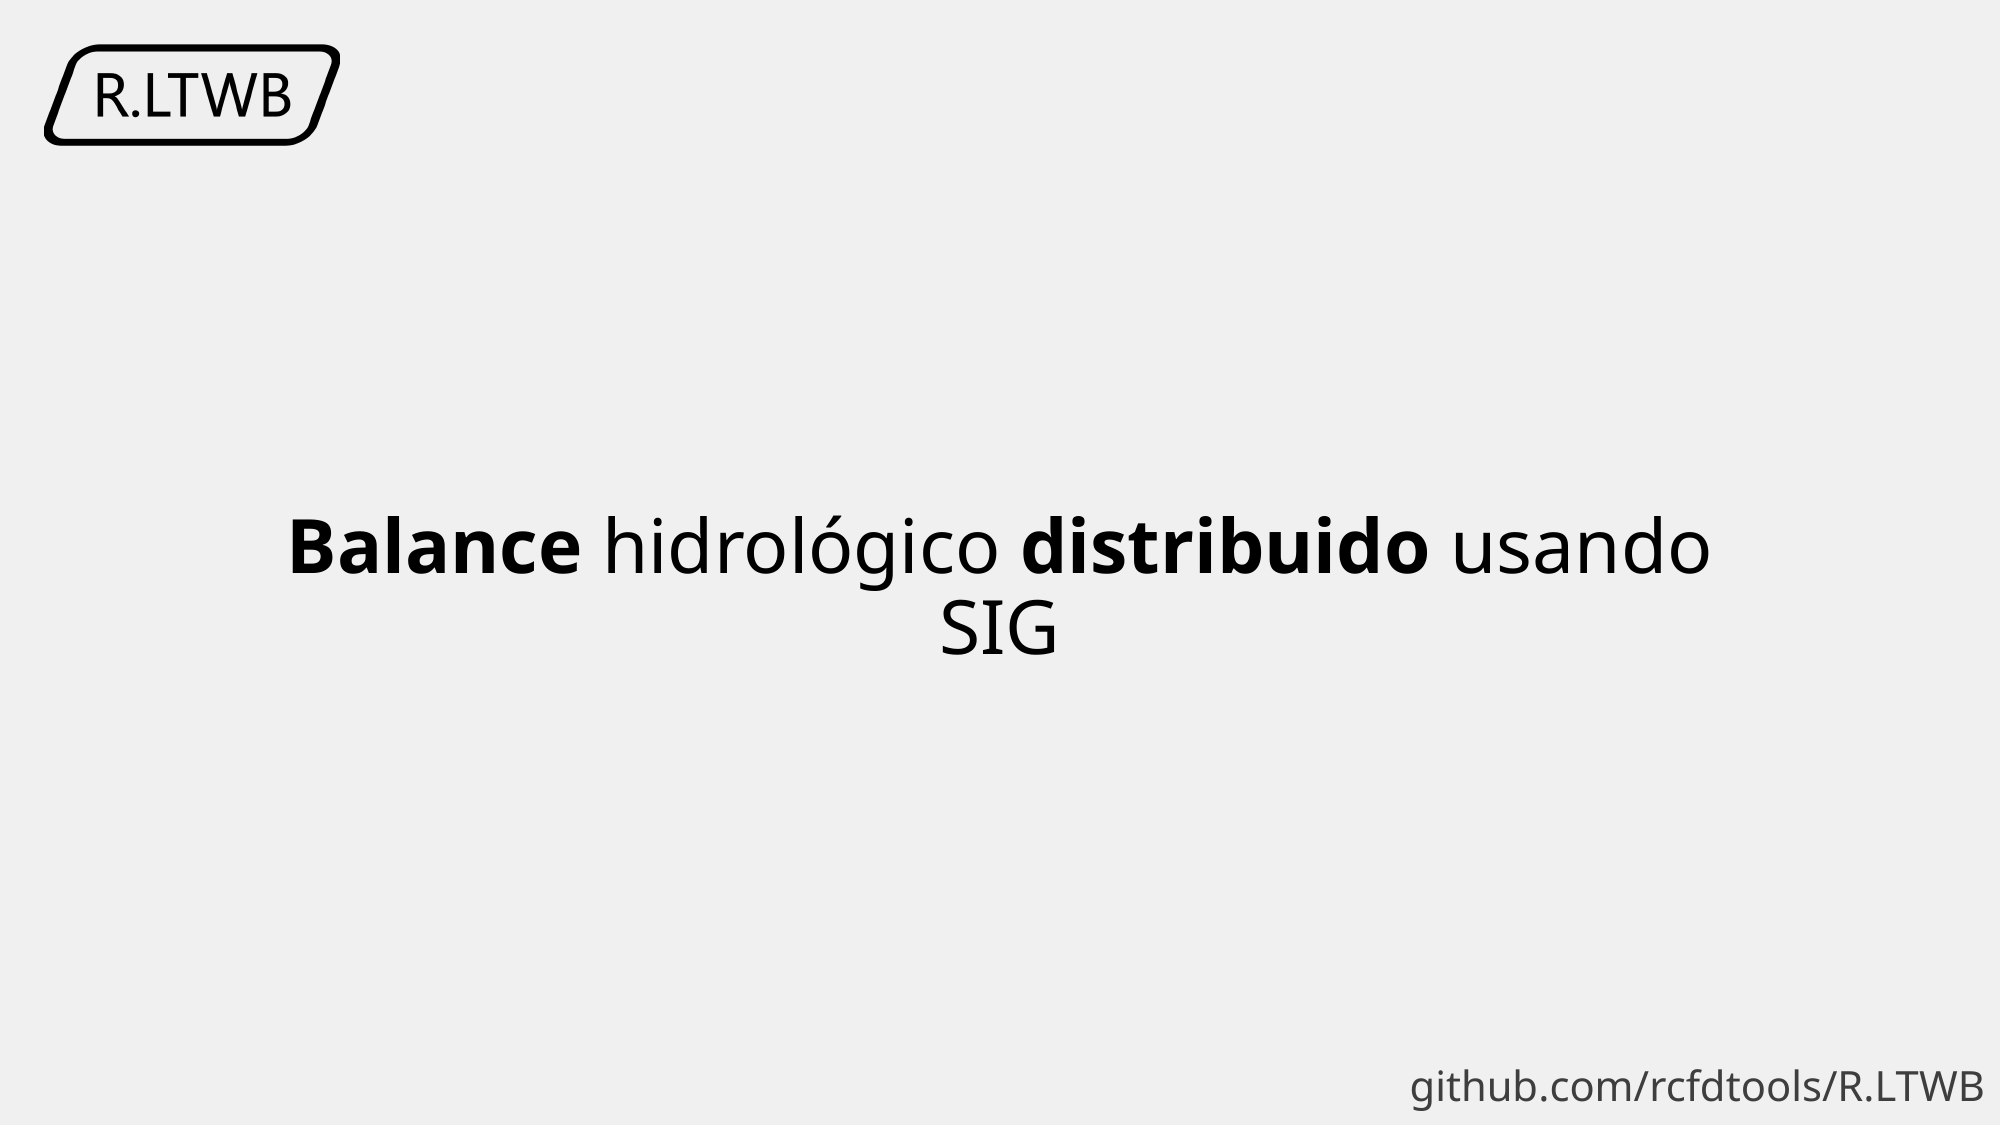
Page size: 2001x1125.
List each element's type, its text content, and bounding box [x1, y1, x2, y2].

picture [44, 44, 340, 146]
text_box github.com/rcfdtools/R.LTWB [0, 1051, 2000, 1125]
title Balance hidrológico distribuido usando SIG [230, 500, 1770, 624]
